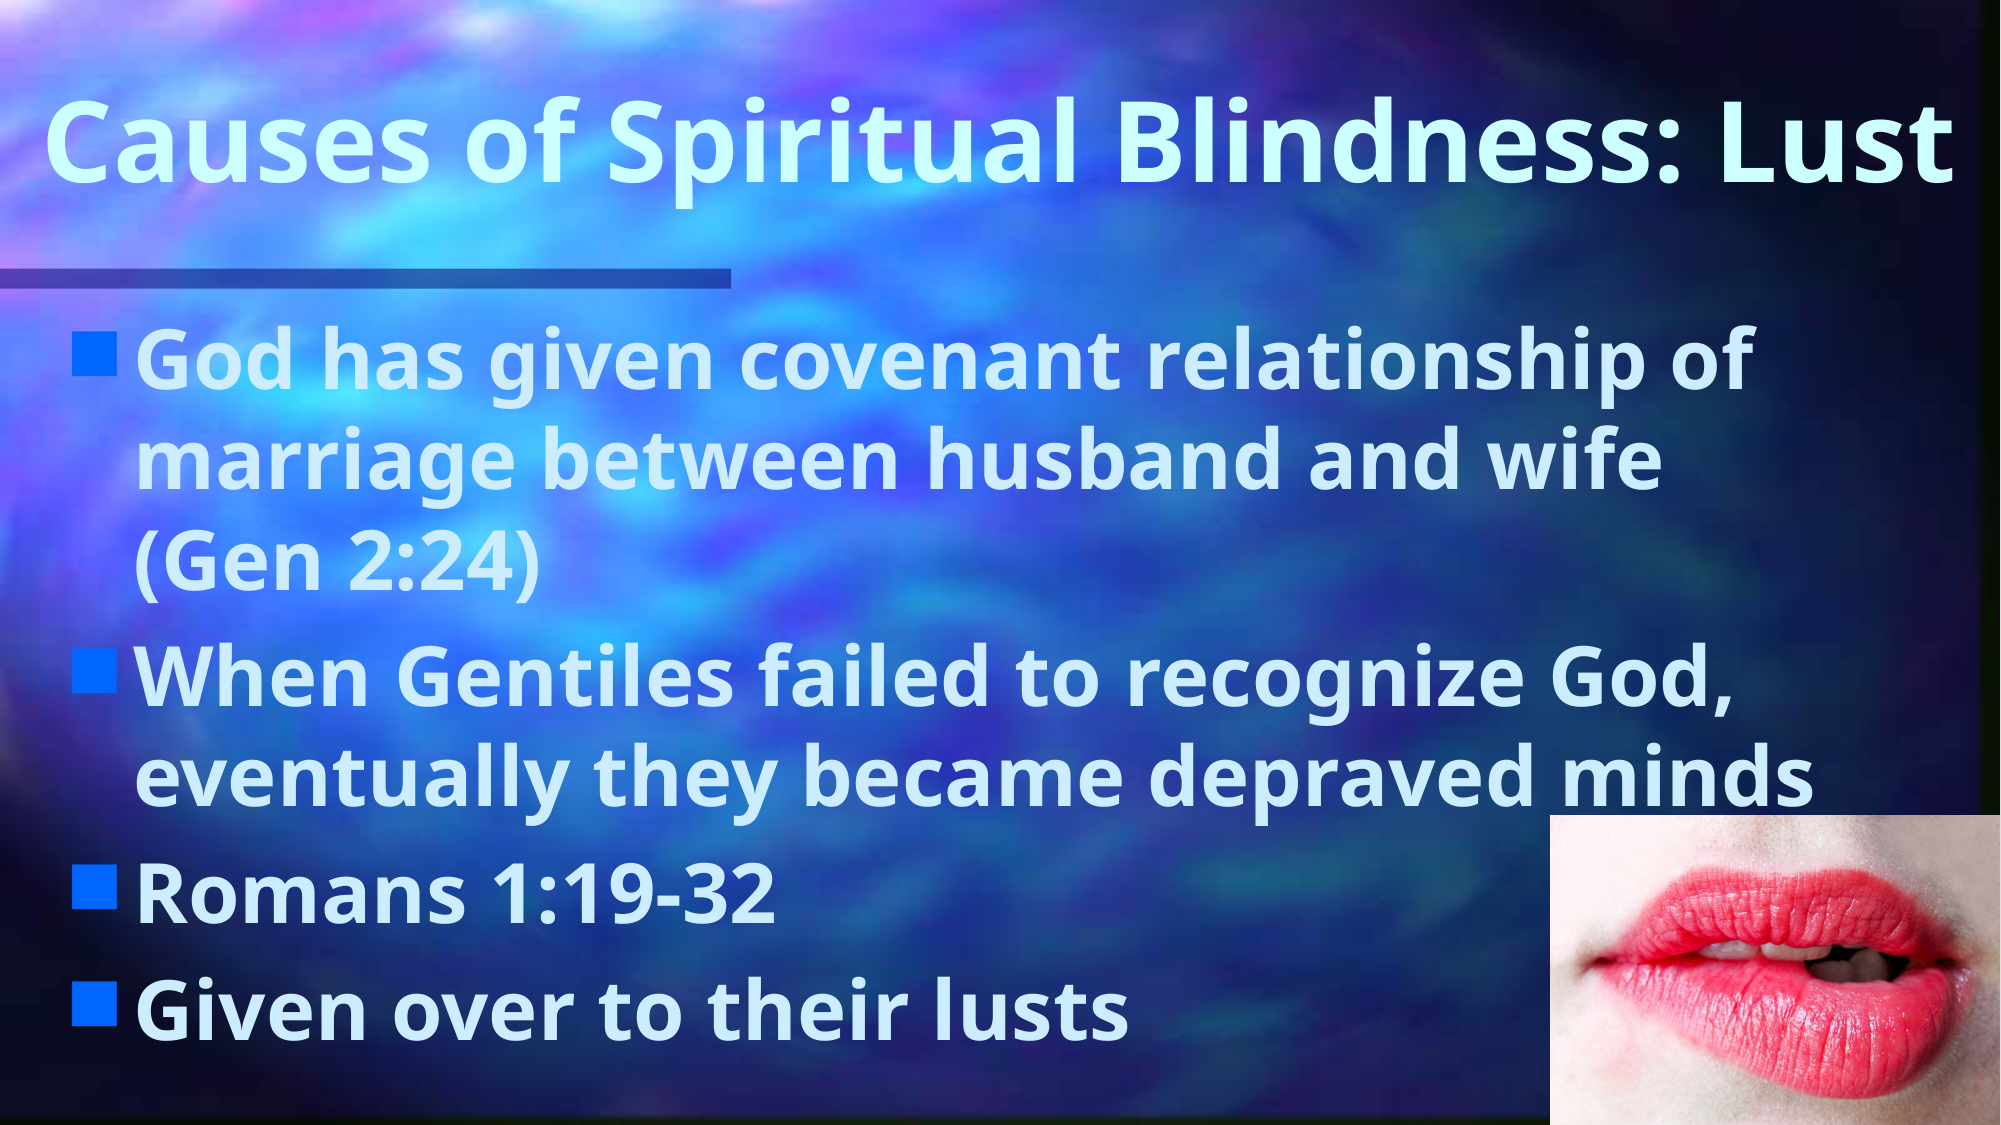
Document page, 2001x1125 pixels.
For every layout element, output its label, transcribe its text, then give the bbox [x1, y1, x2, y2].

title Causes of Spiritual Blindness: Lust [0, 0, 2000, 213]
list God has given covenant relationship of marriage between husband and wife (Gen 2:24) When Gentiles failed to recognize God, eventually they became depraved minds Romans 1:19-32 Given over to their lusts [62, 299, 1850, 1075]
picture [0, 0, 2001, 1125]
